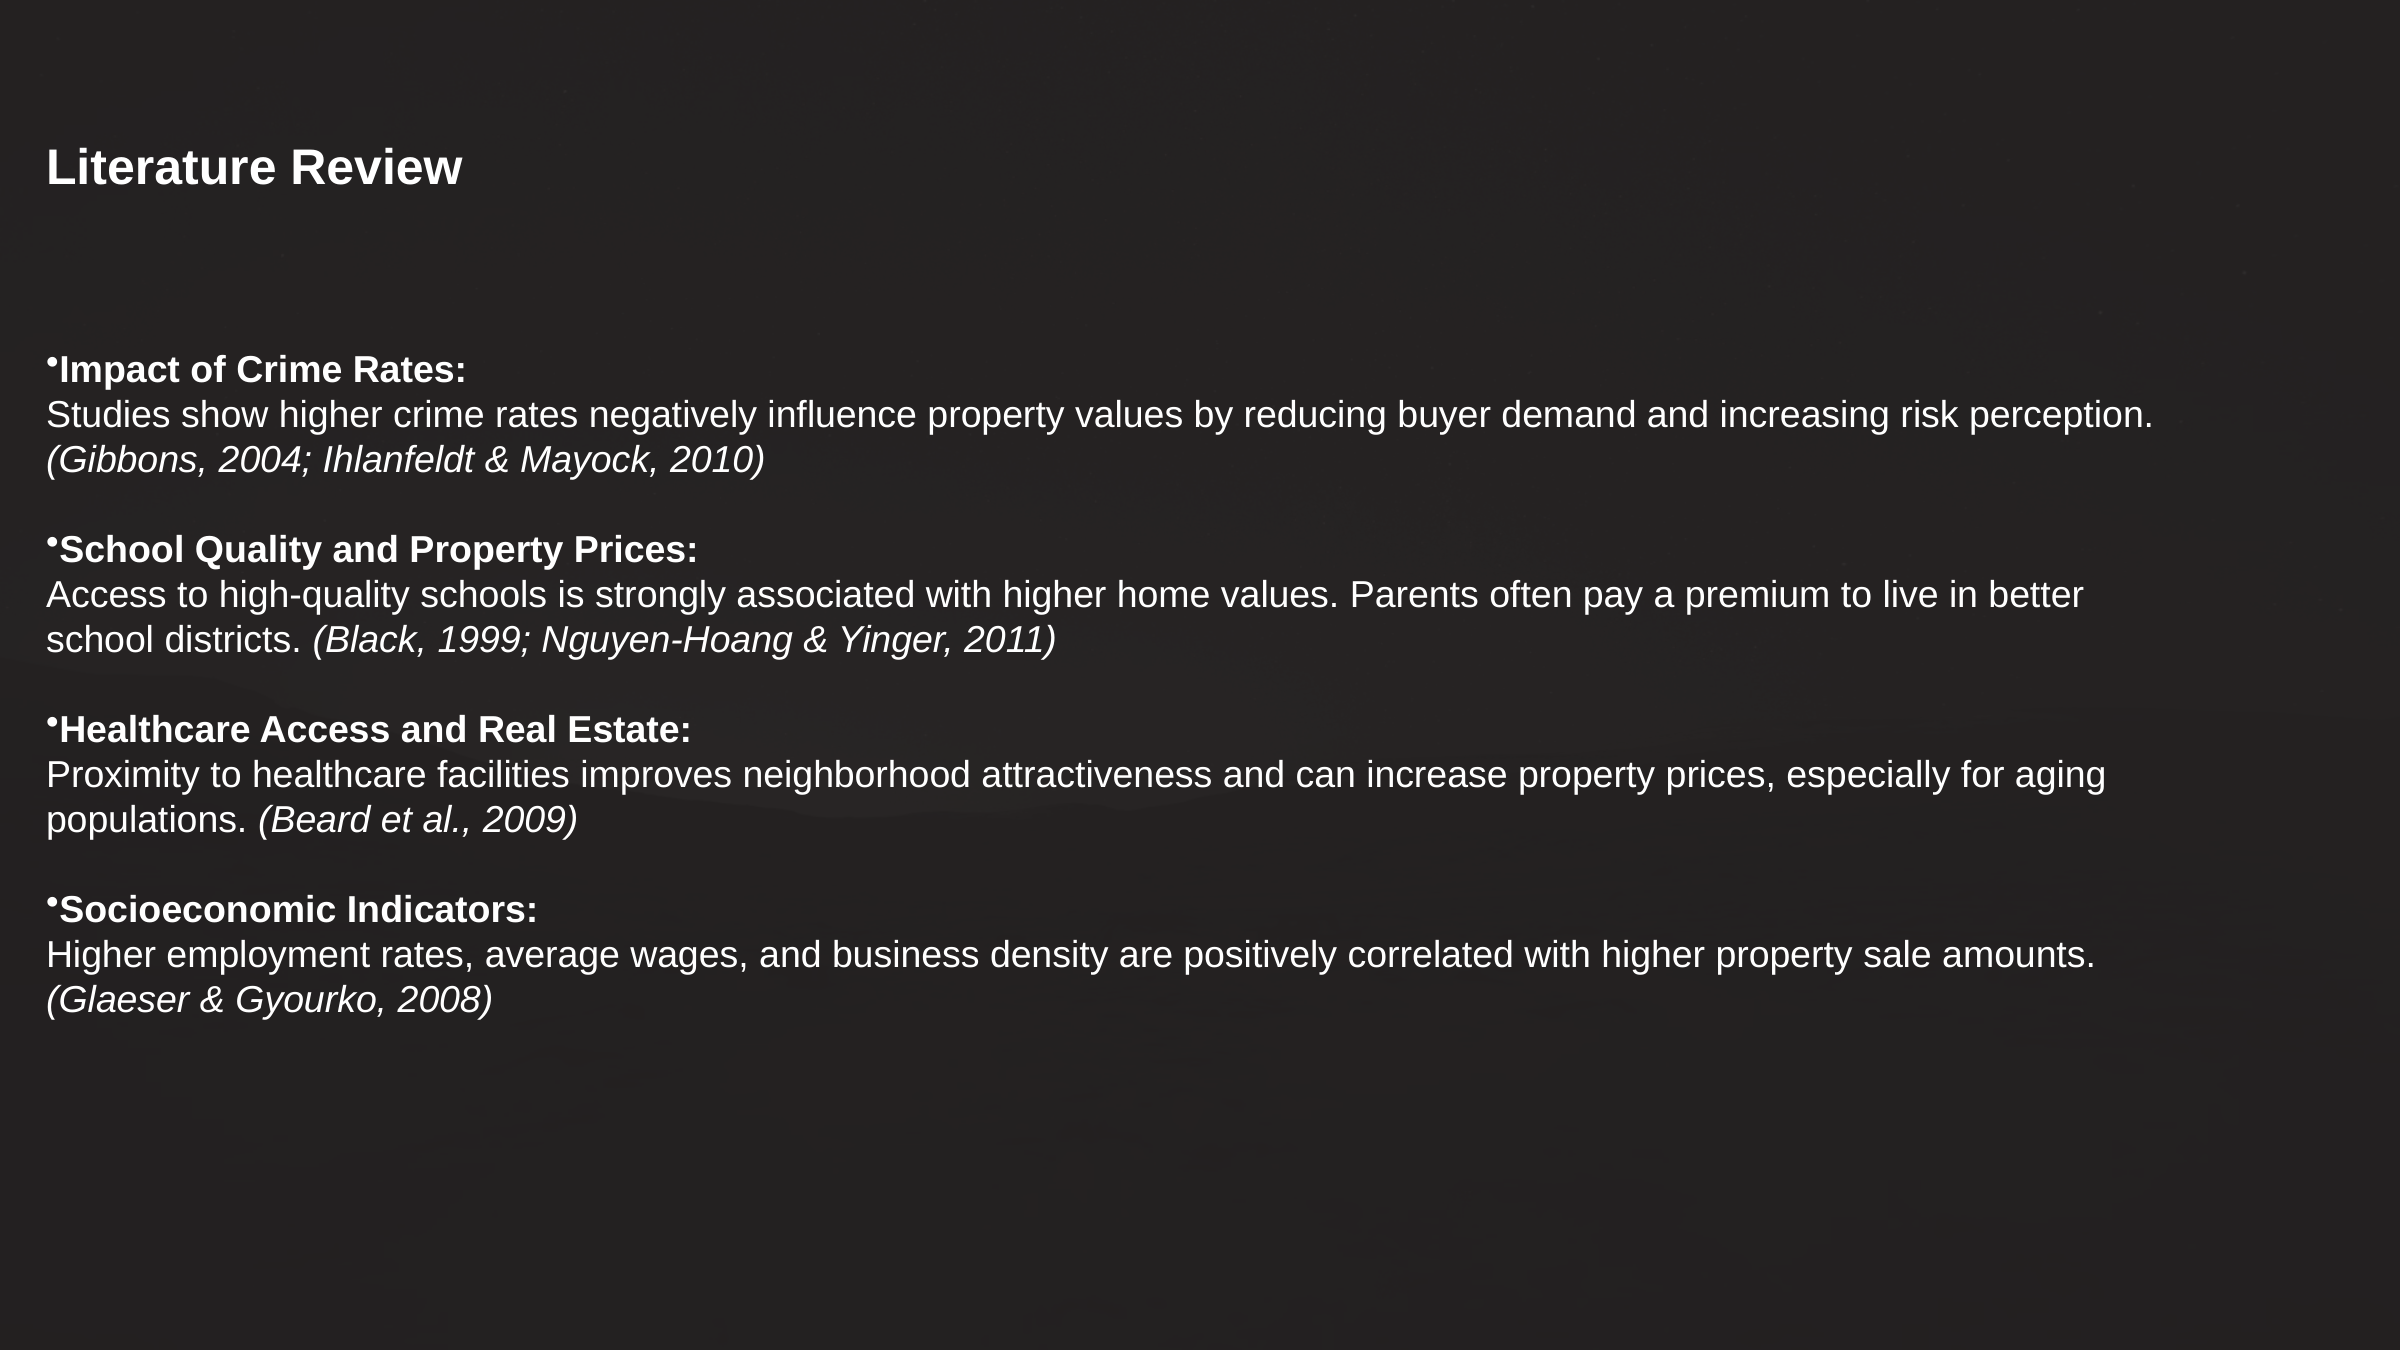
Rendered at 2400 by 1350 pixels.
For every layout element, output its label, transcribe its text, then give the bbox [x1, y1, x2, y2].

text_box Literature Review Impact of Crime Rates: Studies show higher crime rates negatively influence property values by reducing buyer demand and increasing risk perception. (Gibbons, 2004; Ihlanfeldt & Mayock, 2010) School Quality and Property Prices: Access to high-quality schools is strongly associated with higher home values. Parents often pay a premium to live in better school districts. (Black, 1999; Nguyen-Hoang & Yinger, 2011) Healthcare Access and Real Estate: Proximity to healthcare facilities improves neighborhood attractiveness and can increase property prices, especially for aging populations. (Beard et al., 2009) Socioeconomic Indicators: Higher employment rates, average wages, and business density are positively correlated with higher property sale amounts. (Glaeser & Gyourko, 2008) [31, 127, 2208, 1027]
